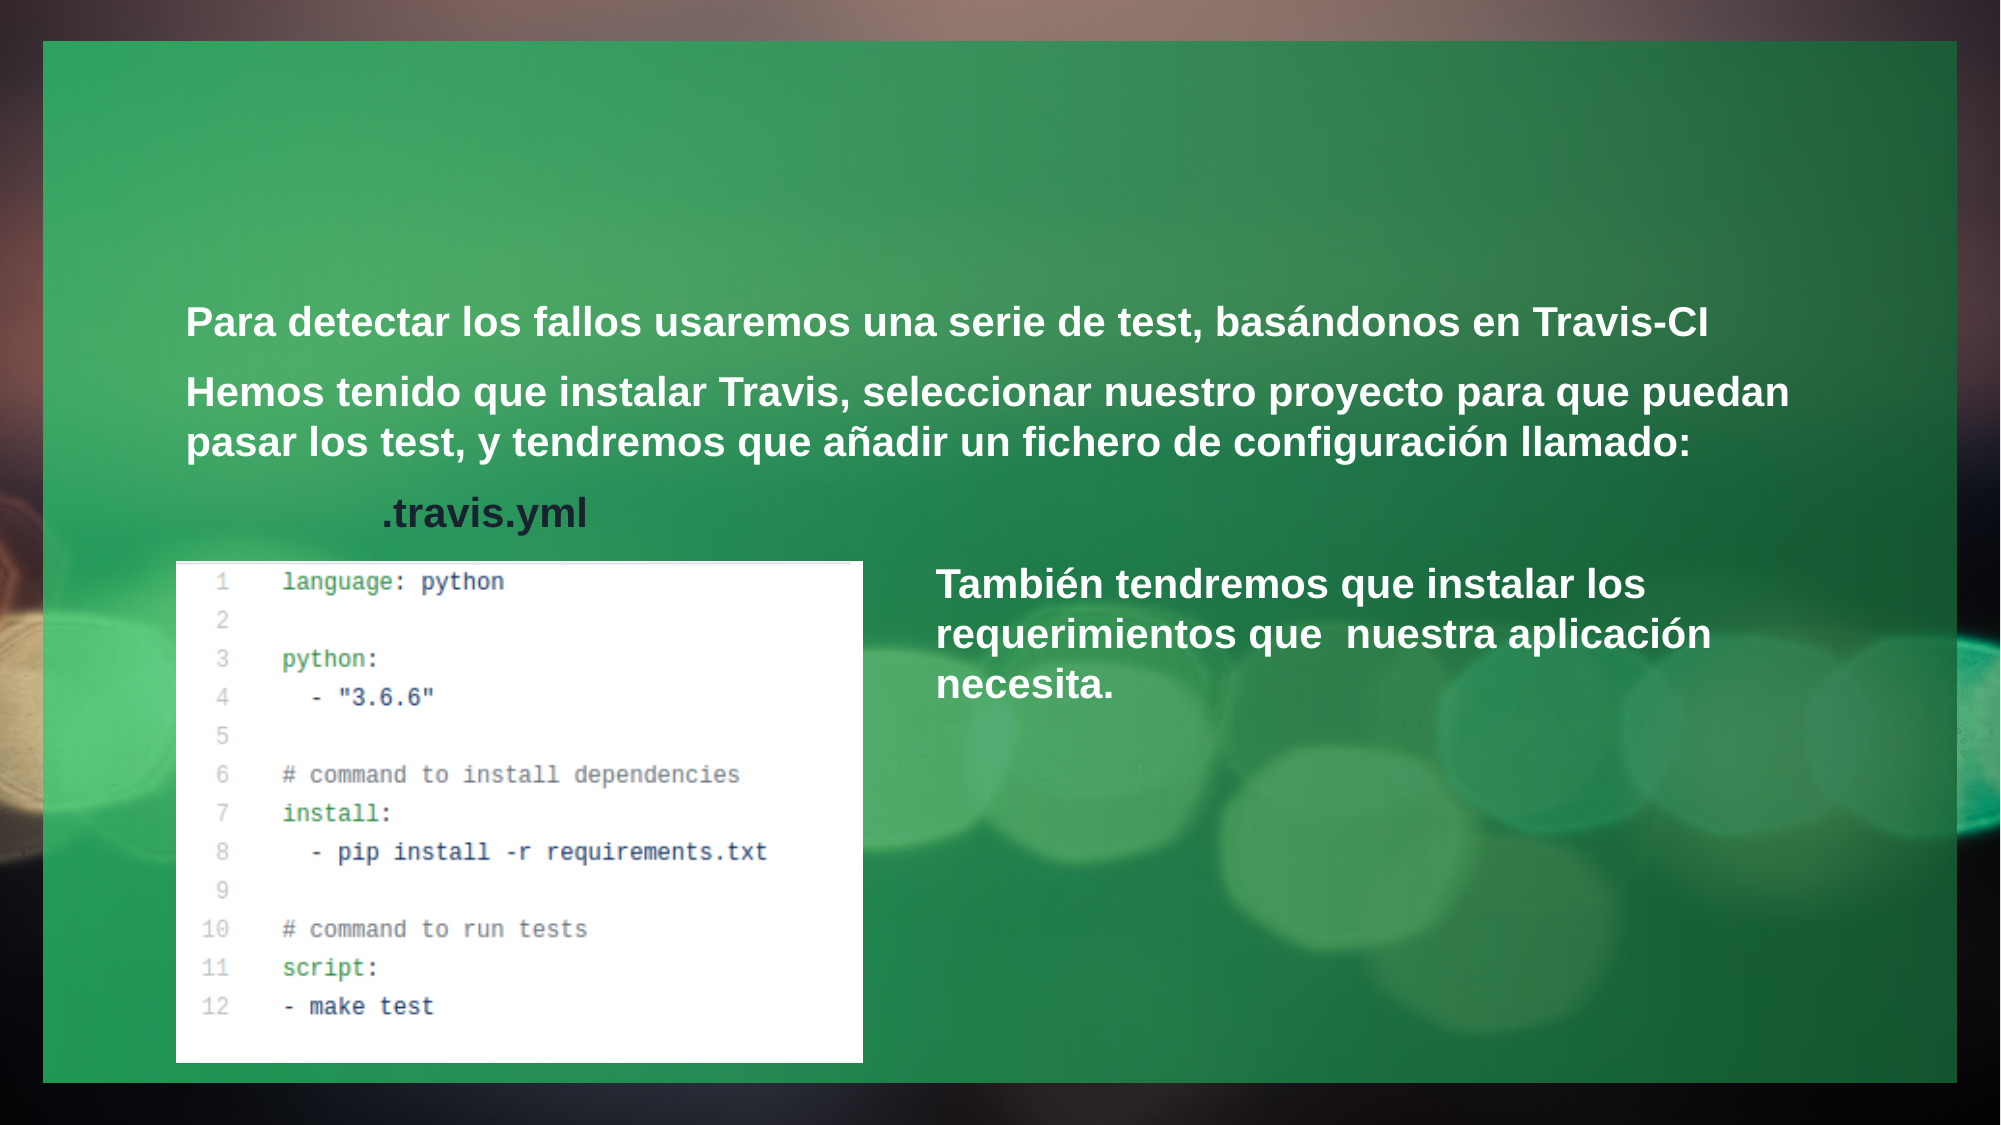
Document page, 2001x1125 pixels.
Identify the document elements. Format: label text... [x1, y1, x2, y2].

picture [0, 0, 2001, 1125]
list Para detectar los fallos usaremos una serie de test, basándonos en Travis-CI Hemos tenido que instalar Travis, seleccionar nuestro proyecto para que puedan pasar los test, y tendremos que añadir un fichero de configuración llamado: .travis.yml También tendremos que instalar los requerimientos que nuestra aplicación necesita. [170, 286, 1813, 1063]
